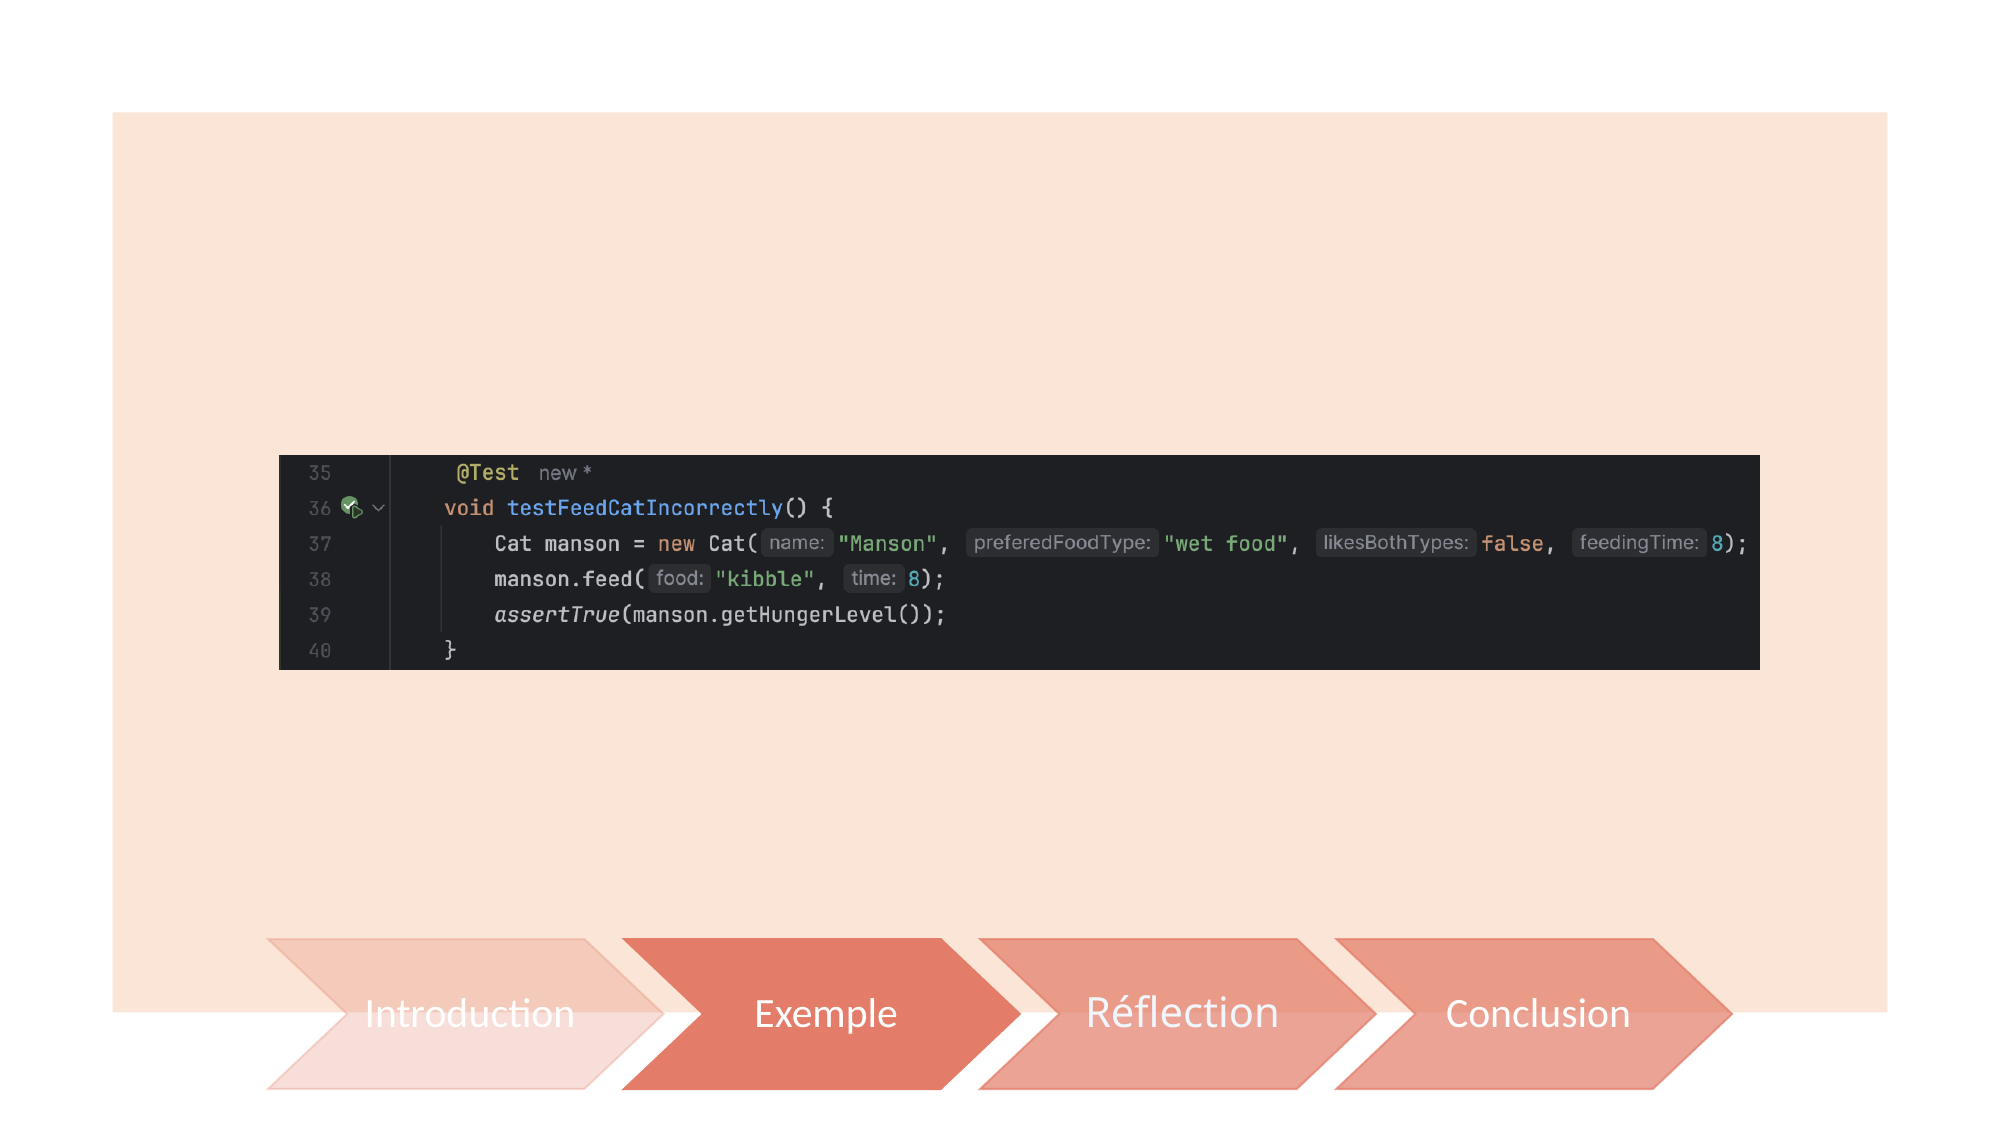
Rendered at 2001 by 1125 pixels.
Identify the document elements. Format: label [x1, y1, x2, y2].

text_box [0, 0, 2000, 1125]
picture [279, 455, 1760, 670]
text_box [267, 939, 1733, 1089]
text_box [111, 111, 1888, 1013]
